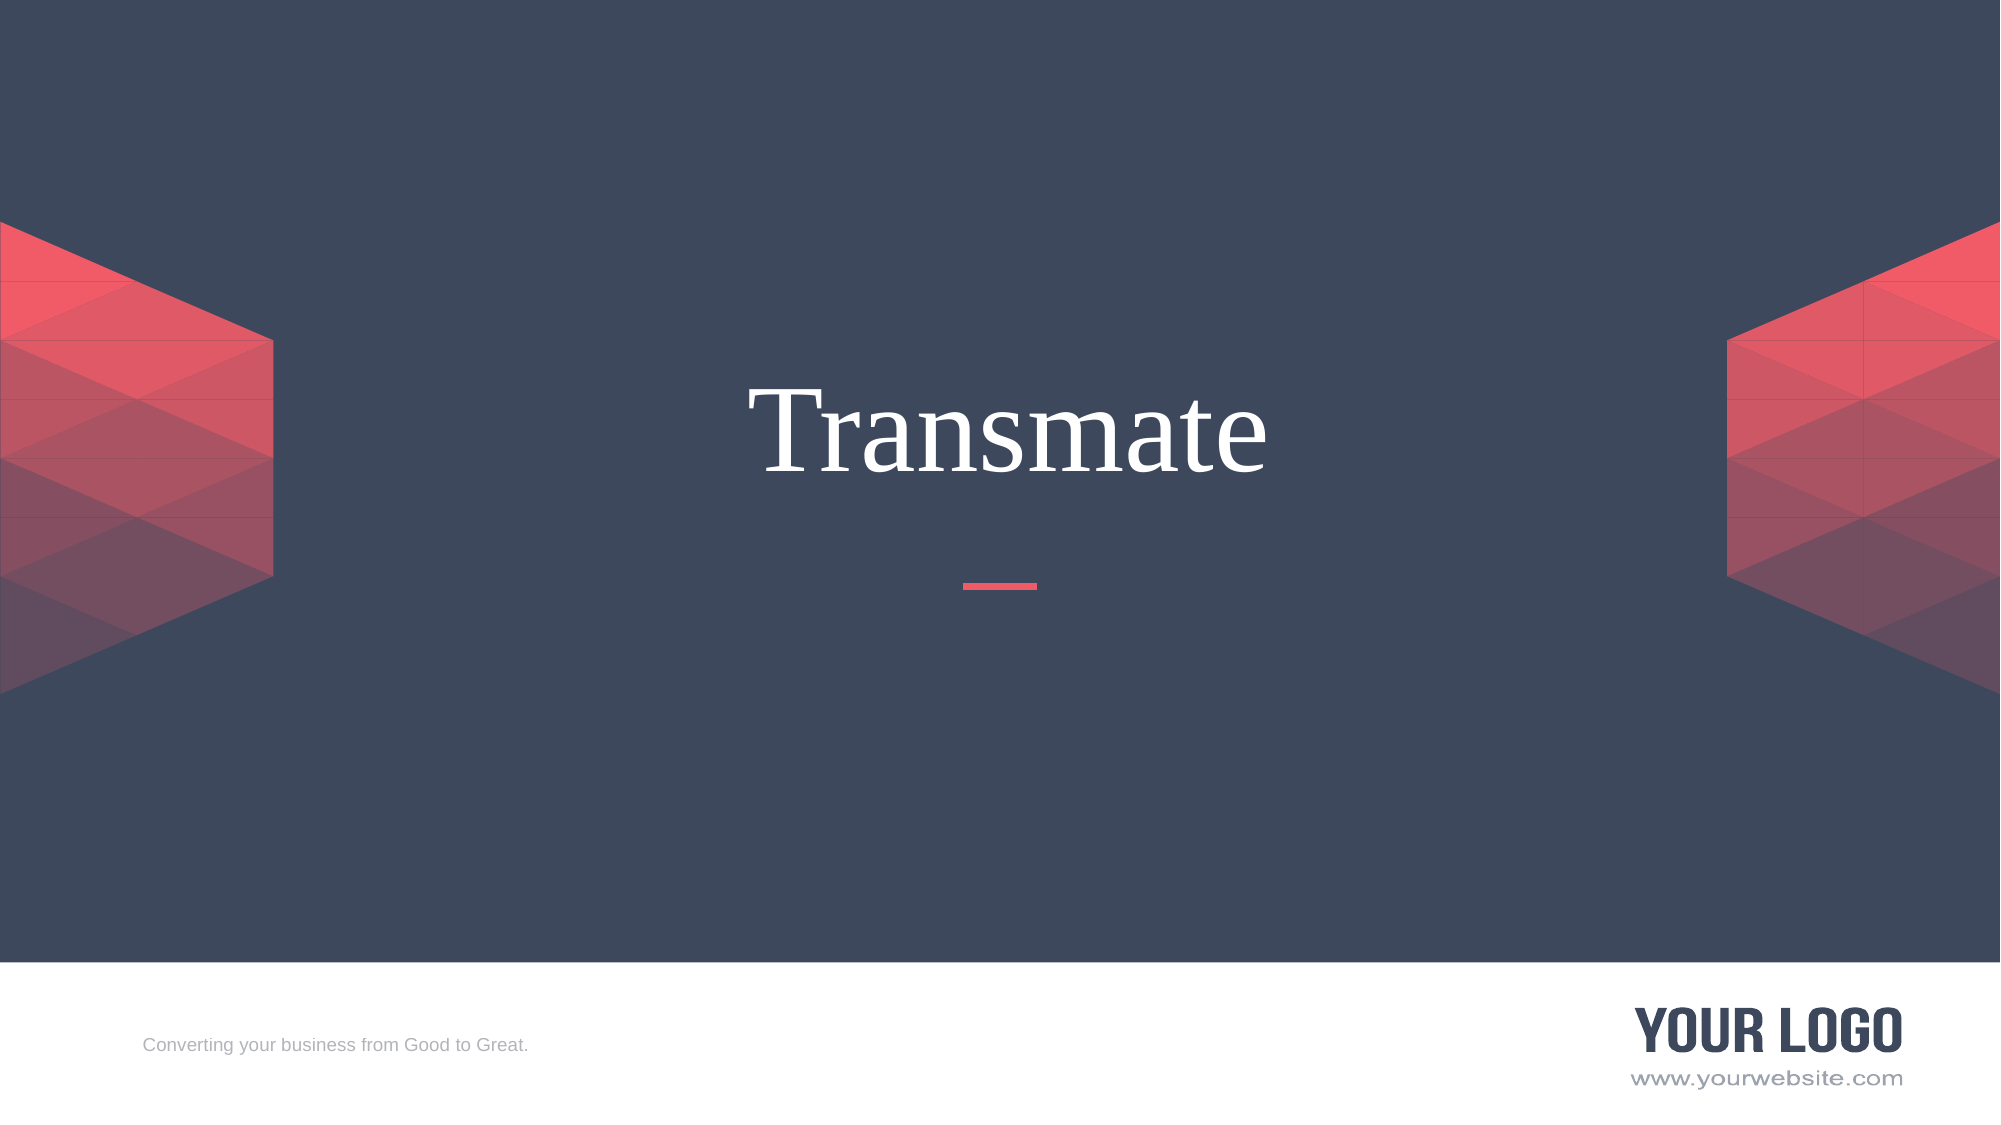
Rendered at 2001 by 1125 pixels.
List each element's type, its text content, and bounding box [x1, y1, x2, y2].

text_box Transmate [542, 339, 1476, 504]
footer Converting your business from Good to Great. [142, 1003, 756, 1085]
